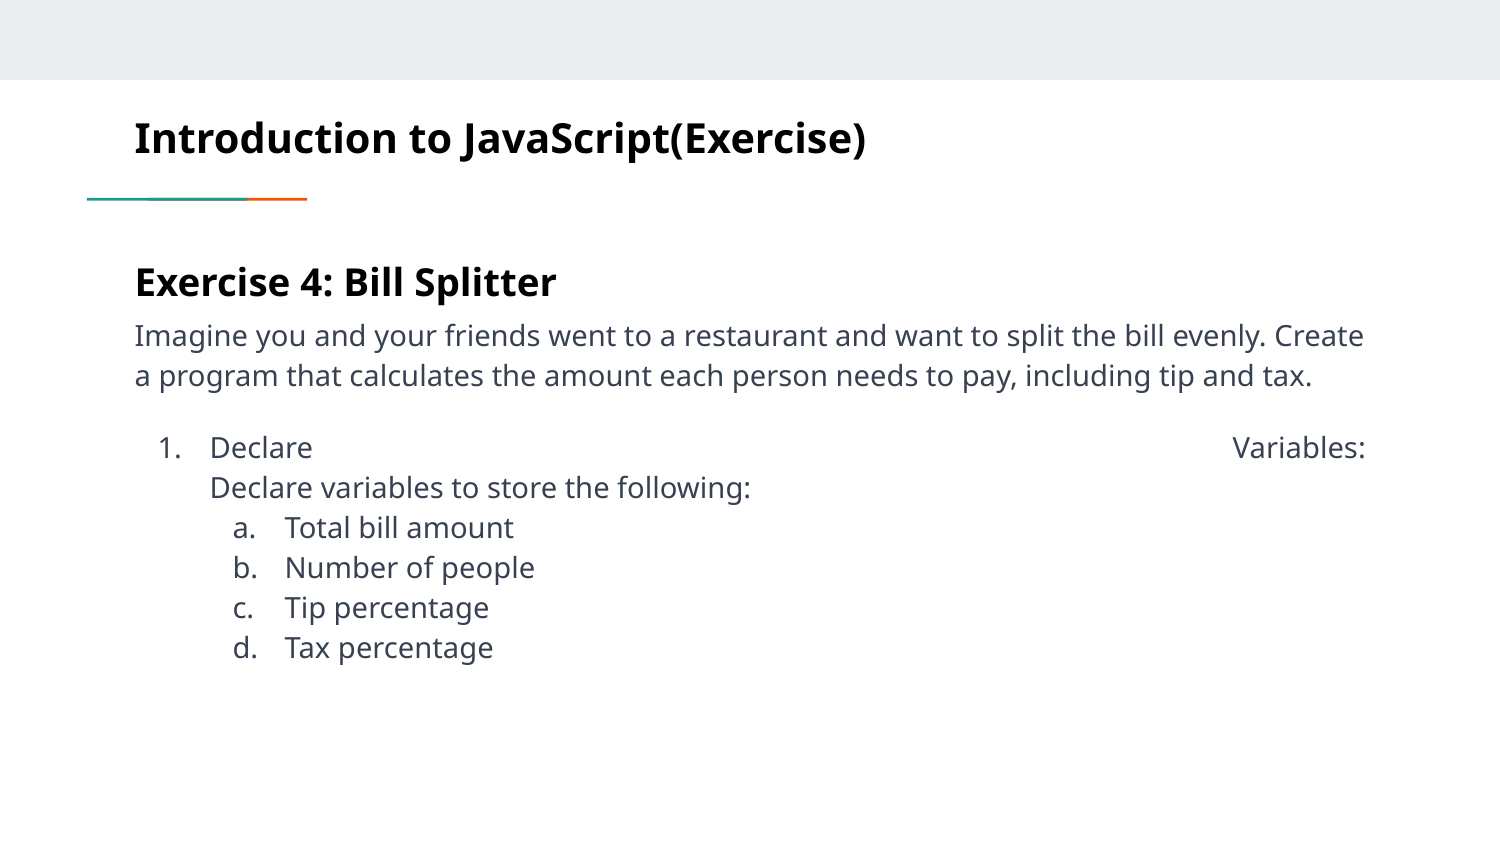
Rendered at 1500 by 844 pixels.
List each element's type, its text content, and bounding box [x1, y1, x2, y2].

title Introduction to JavaScript(Exercise) [119, 89, 1381, 178]
list Exercise 4: Bill Splitter Imagine you and your friends went to a restaurant and want to split the bill evenly. Create a program that calculates the amount each person needs to pay, including tip and tax. Declare Variables: Declare variables to store the following: Total bill amount Number of people Tip percentage Tax percentage [119, 214, 1381, 712]
